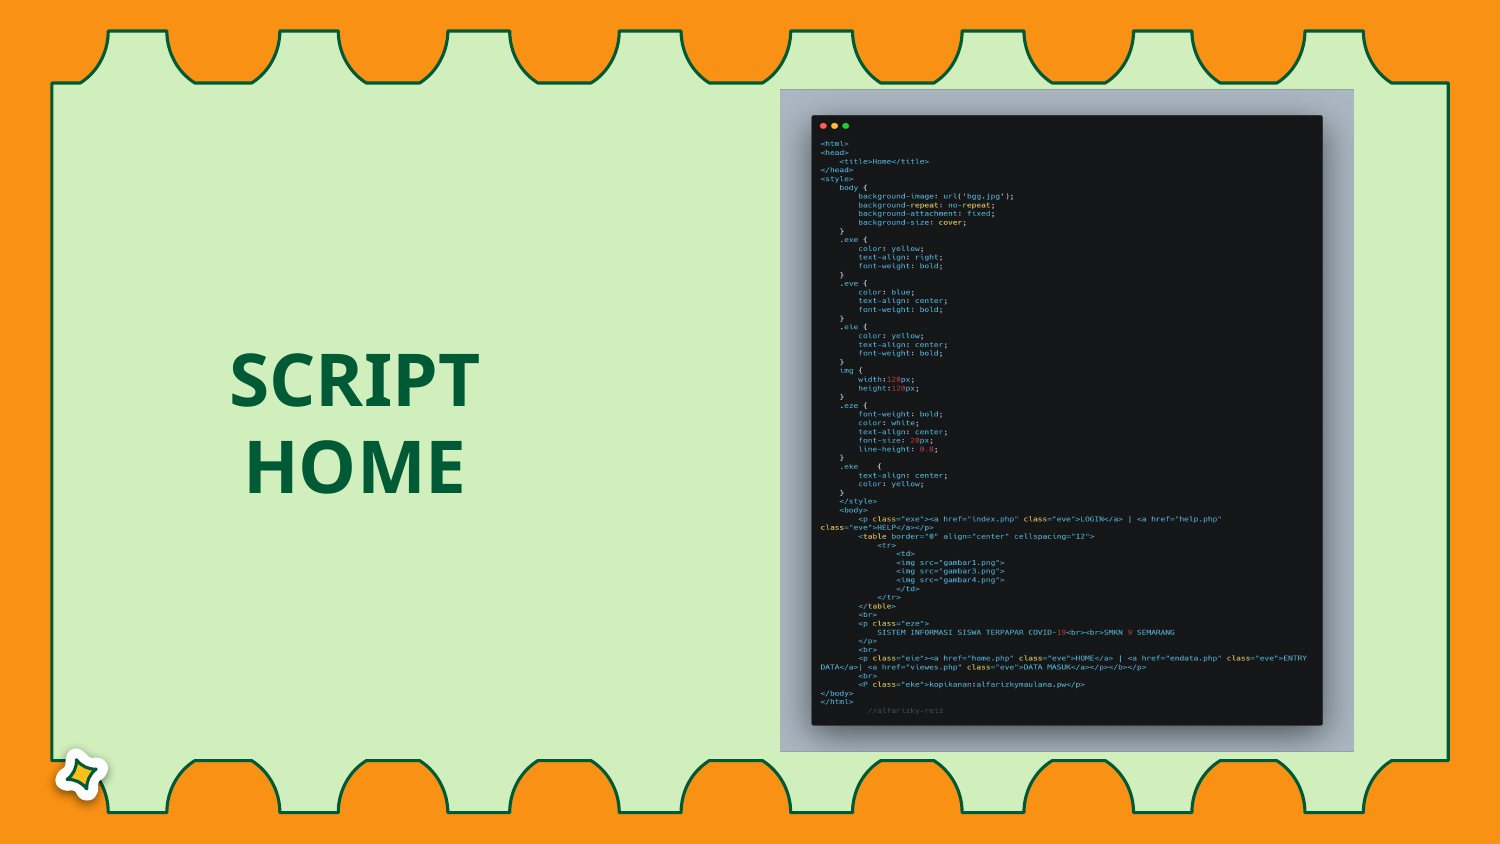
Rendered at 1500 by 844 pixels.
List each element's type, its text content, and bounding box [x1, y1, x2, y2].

title SCRIPT HOME [118, 90, 592, 752]
picture [780, 89, 1354, 752]
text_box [62, 756, 101, 793]
